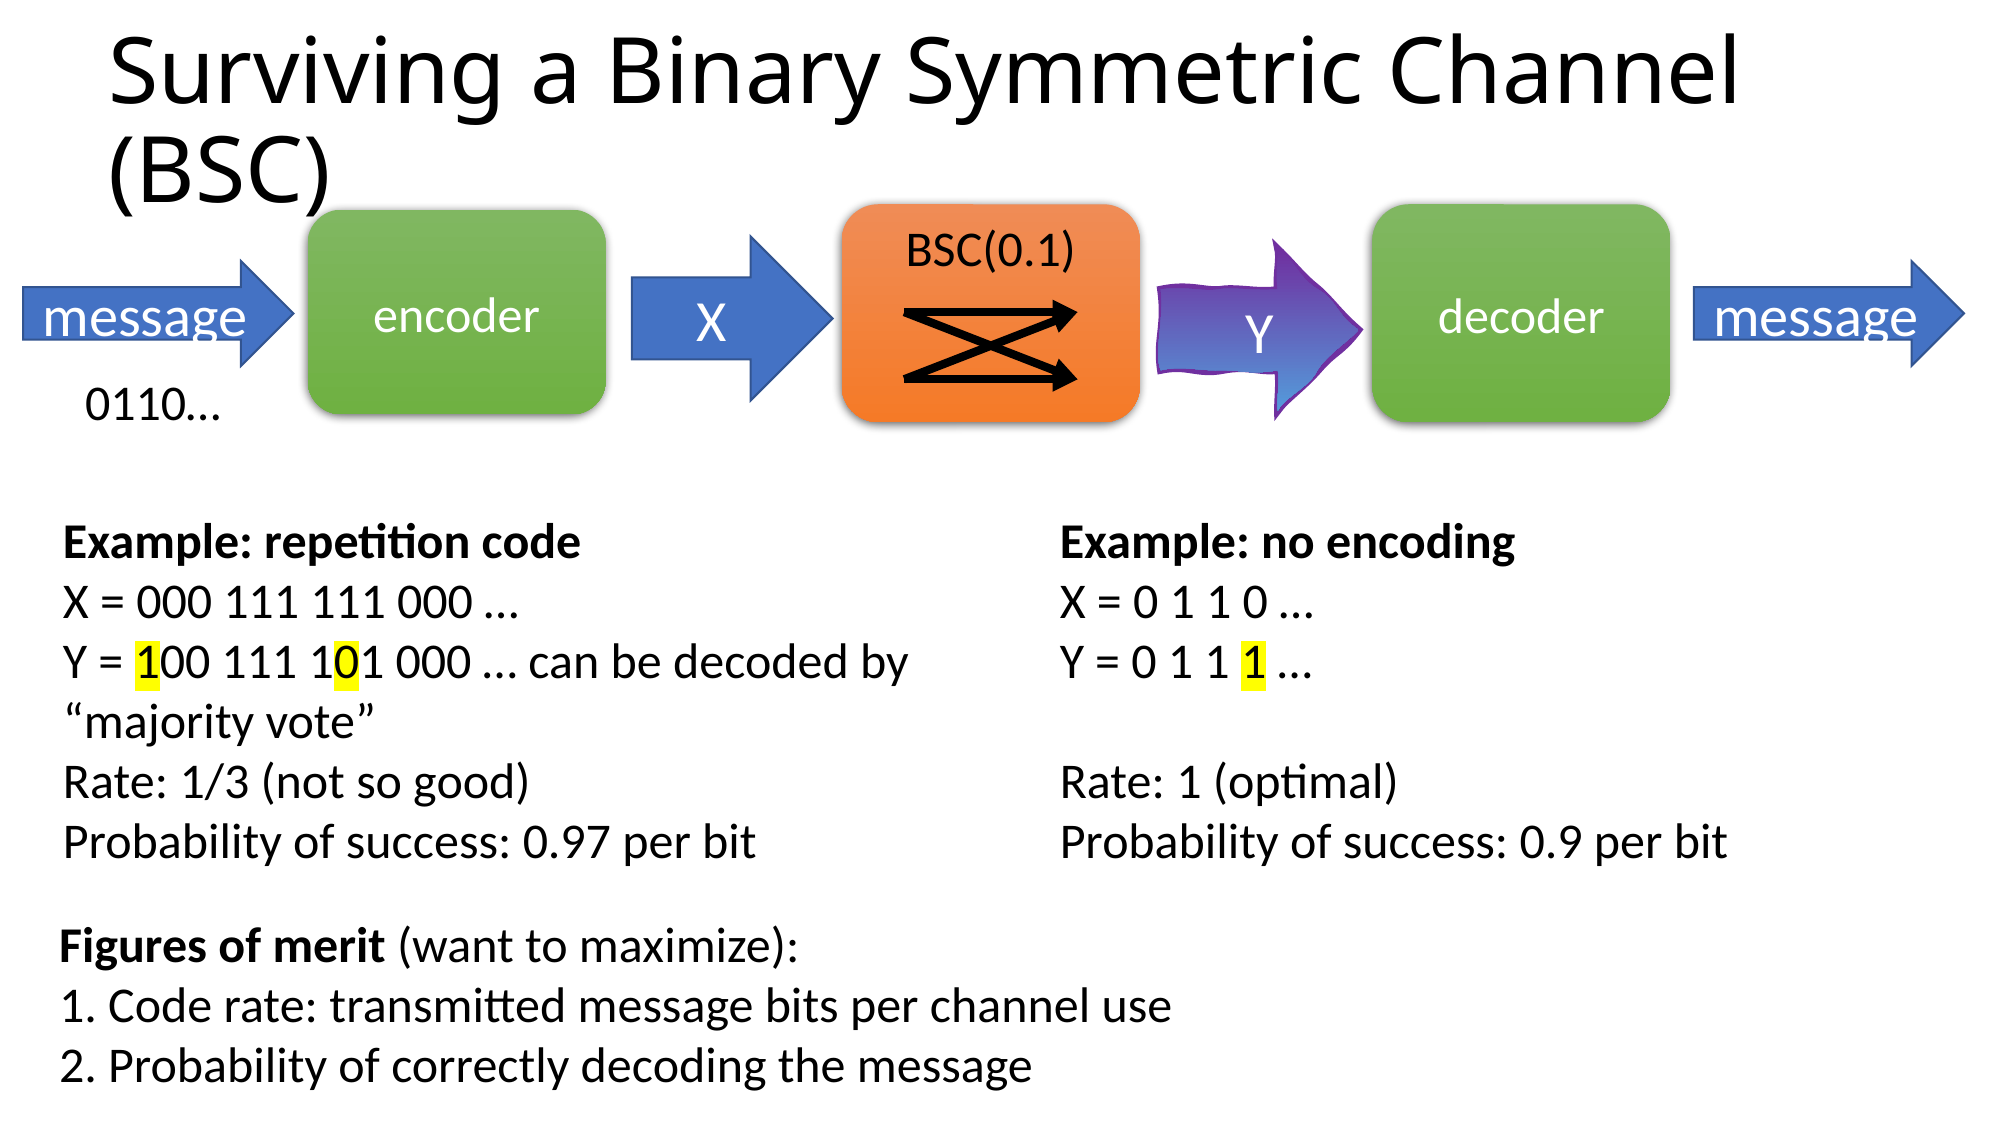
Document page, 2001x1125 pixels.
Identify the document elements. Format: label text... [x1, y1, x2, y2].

title Surviving a Binary Symmetric Channel (BSC) [93, 14, 1819, 233]
text_box Example: no encoding X = 0 1 1 0 … Y = 0 1 1 1 … Rate: 1 (optimal) Probability of success: 0.9 per bit [1044, 501, 1790, 936]
text_box BSC(0.1) [867, 209, 1114, 285]
text_box Y [1158, 247, 1360, 413]
text_box decoder [1372, 204, 1671, 423]
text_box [904, 312, 1078, 380]
text_box 0110… [70, 362, 236, 438]
text_box X [630, 233, 835, 403]
text_box message [1692, 258, 1966, 369]
text_box Figures of merit (want to maximize): 1. Code rate: transmitted message bits per channel use 2. Probability of correctly decoding the message [44, 904, 1260, 1100]
text_box [841, 204, 1140, 423]
text_box encoder [307, 209, 606, 415]
text_box message [22, 258, 295, 369]
text_box Example: repetition code X = 000 111 111 000 … Y = 100 111 101 000 … can be decoded by “majority vote” Rate: 1/3 (not so good) Probability of success: 0.97 per bit [48, 501, 1044, 904]
